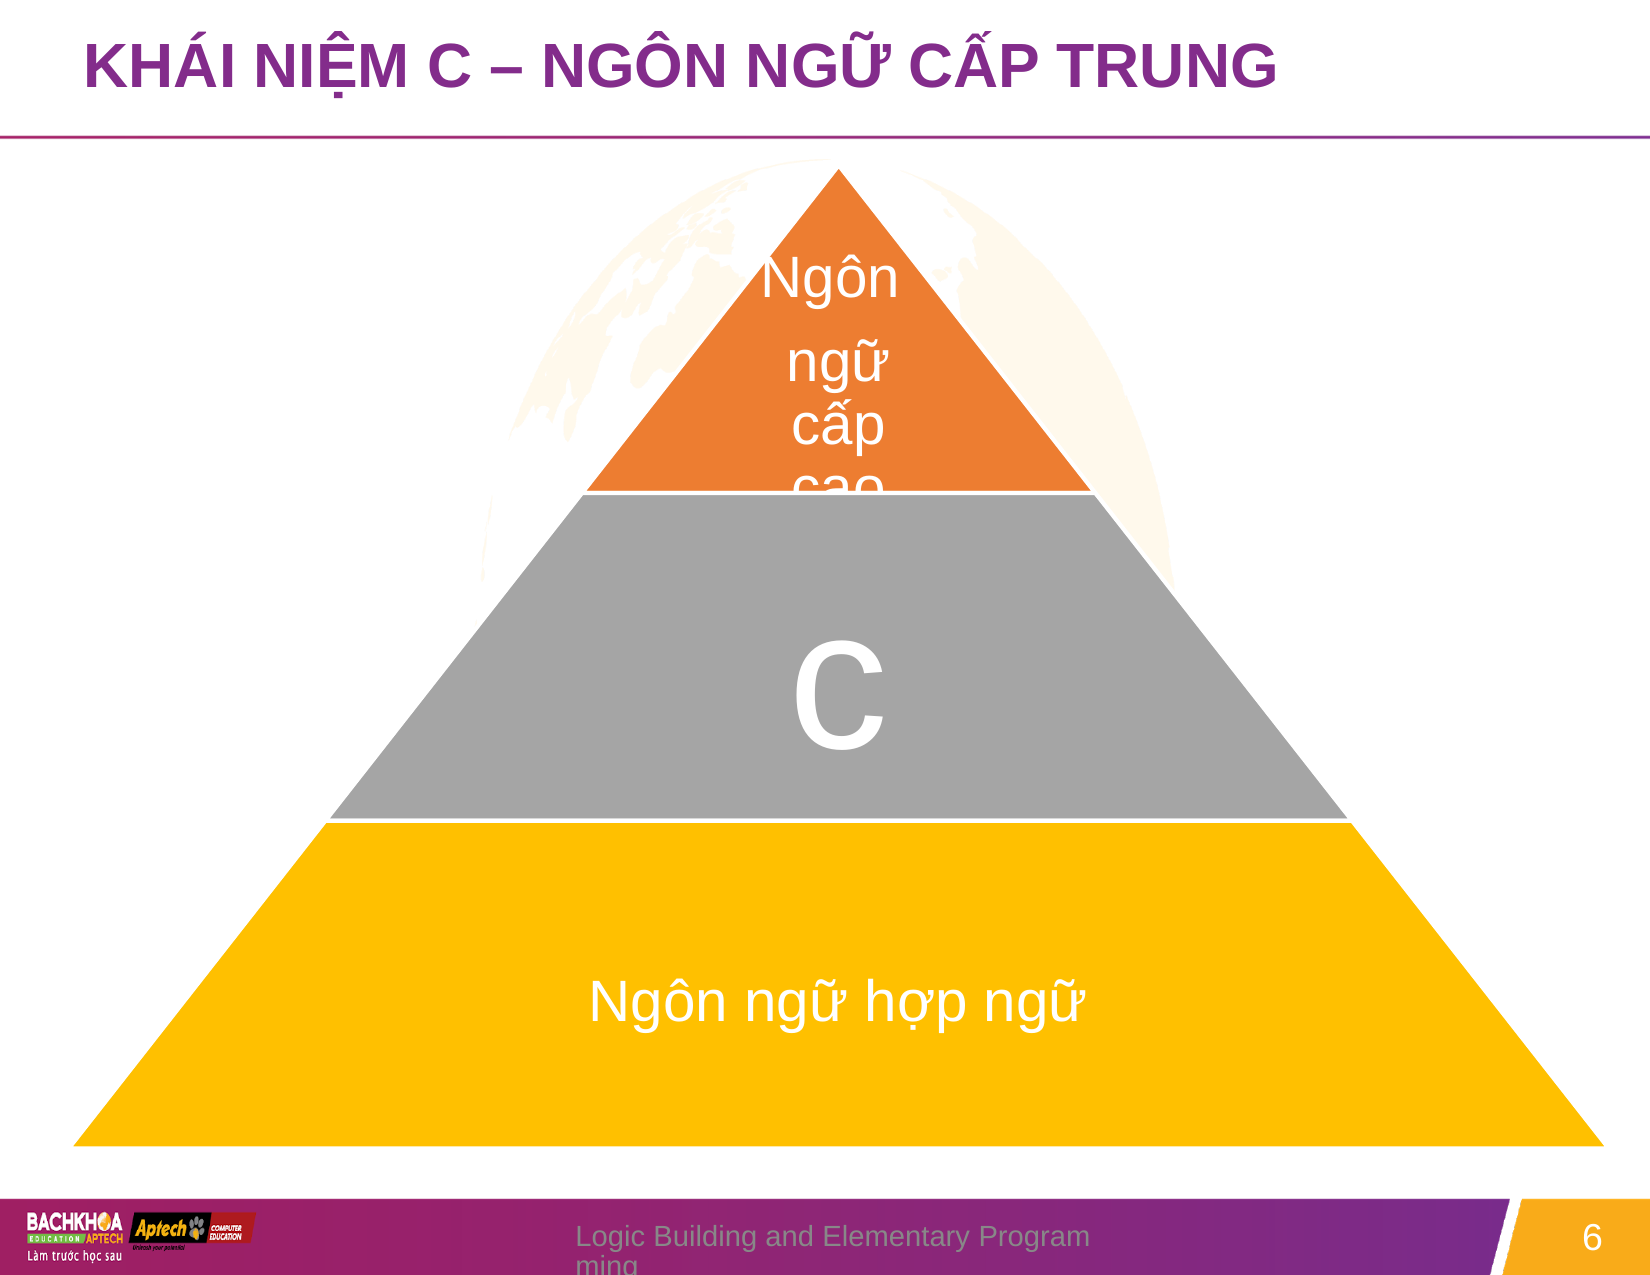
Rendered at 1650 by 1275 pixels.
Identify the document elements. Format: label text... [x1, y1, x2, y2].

picture [0, 0, 1650, 1275]
footer Logic Building and Elementary Programming [560, 1201, 1118, 1270]
title KHÁI NIỆM C – NGÔN NGỮ CẤP TRUNG [68, 0, 1609, 135]
slide_number 6 [1534, 1201, 1650, 1270]
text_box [68, 165, 1609, 1149]
